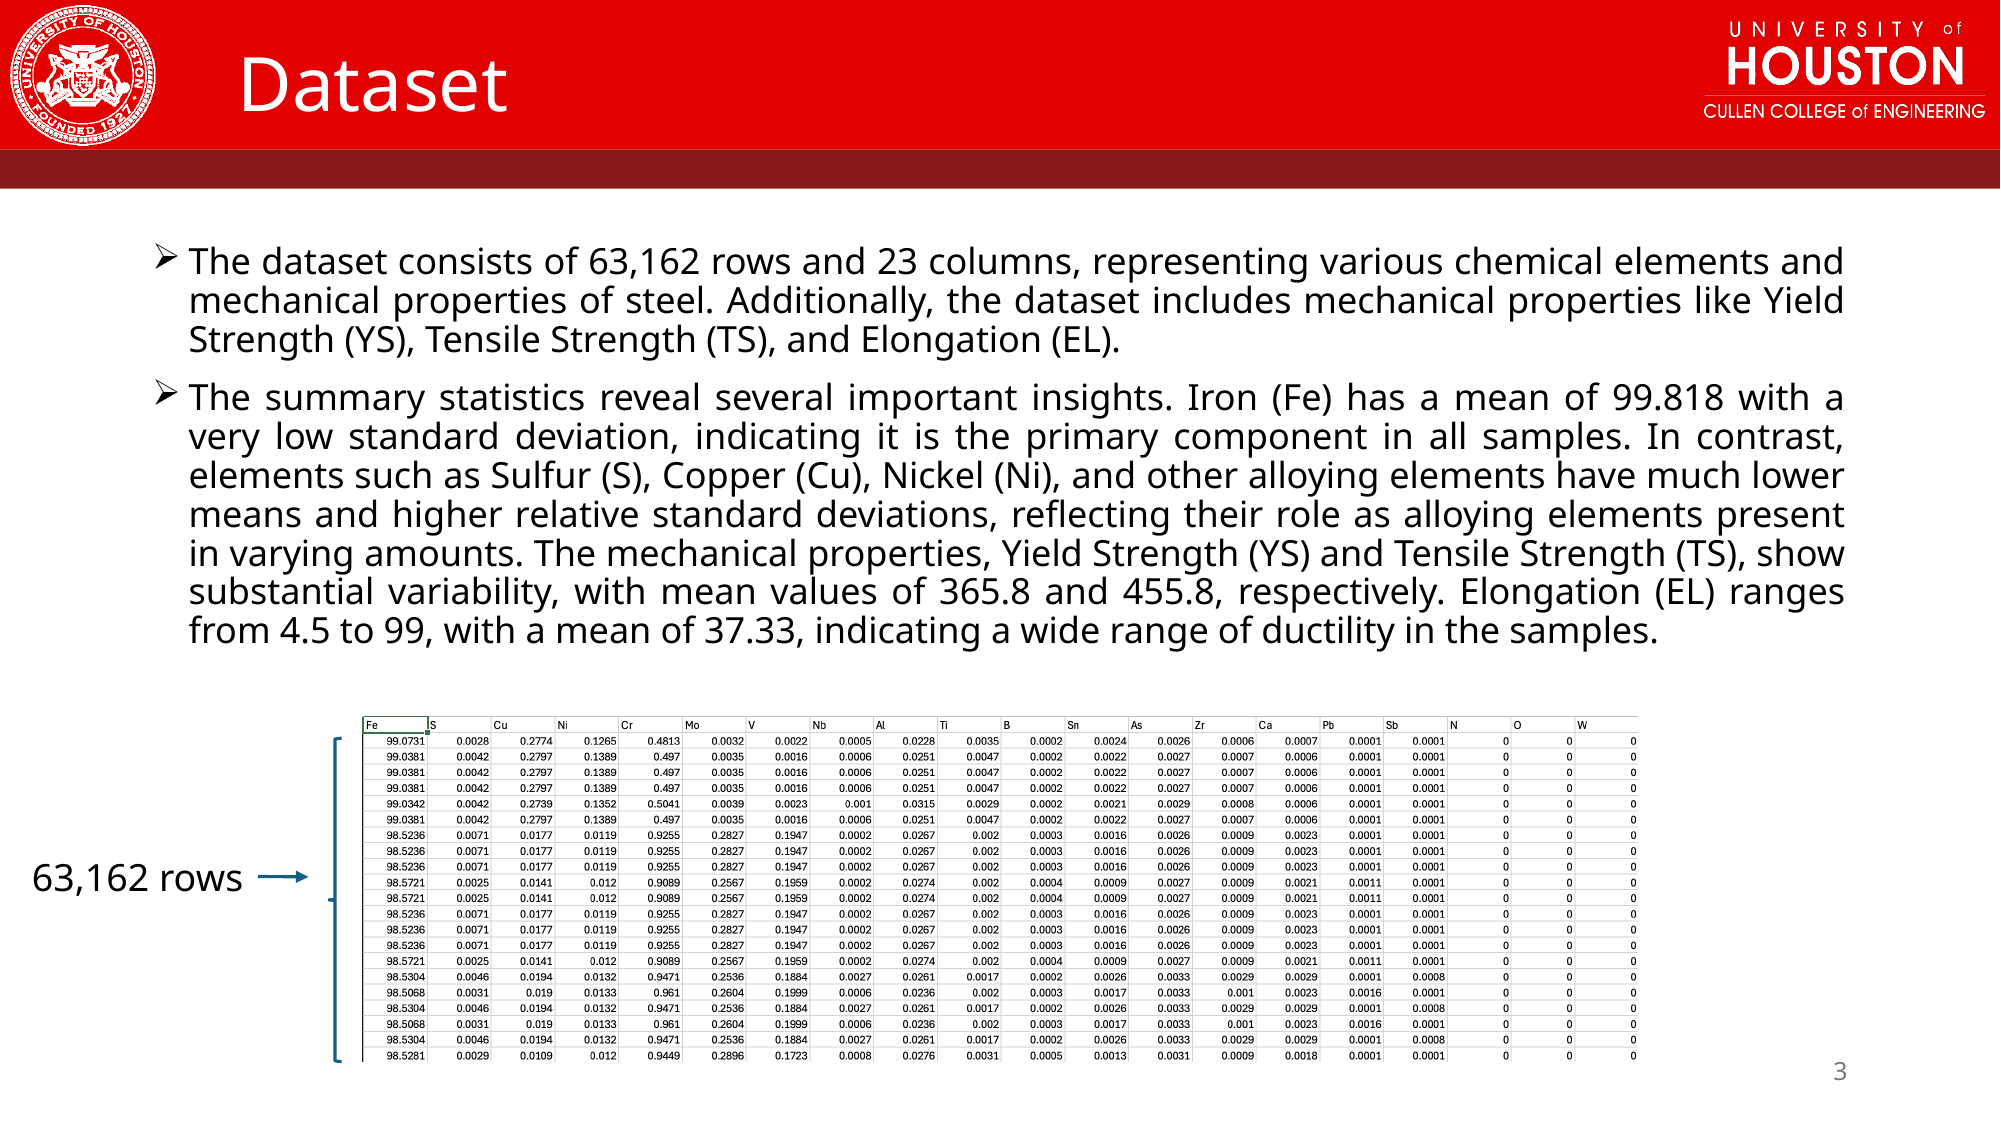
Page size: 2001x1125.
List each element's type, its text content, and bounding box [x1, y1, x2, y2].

text_box Dataset [222, 23, 1645, 151]
text_box [328, 736, 342, 1064]
slide_number 3 [1412, 1042, 1863, 1103]
picture [1704, 21, 1985, 118]
text_box 63,162 rows [17, 846, 258, 907]
picture [361, 716, 1638, 1062]
list The dataset consists of 63,162 rows and 23 columns, representing various chemical elements and mechanical properties of steel. Additionally, the dataset includes mechanical properties like Yield Strength (YS), Tensile Strength (TS), and Elongation (EL). The summary statistics reveal several important insights. Iron (Fe) has a mean of 99.818 with a very low standard deviation, indicating it is the primary component in all samples. In contrast, elements such as Sulfur (S), Copper (Cu), Nickel (Ni), and other alloying elements have much lower means and higher relative standard deviations, reflecting their role as alloying elements present in varying amounts. The mechanical properties, Yield Strength (YS) and Tensile Strength (TS), show substantial variability, with mean values of 365.8 and 455.8, respectively. Elongation (EL) ranges from 4.5 to 99, with a mean of 37.33, indicating a wide range of ductility in the samples. [137, 235, 1863, 702]
